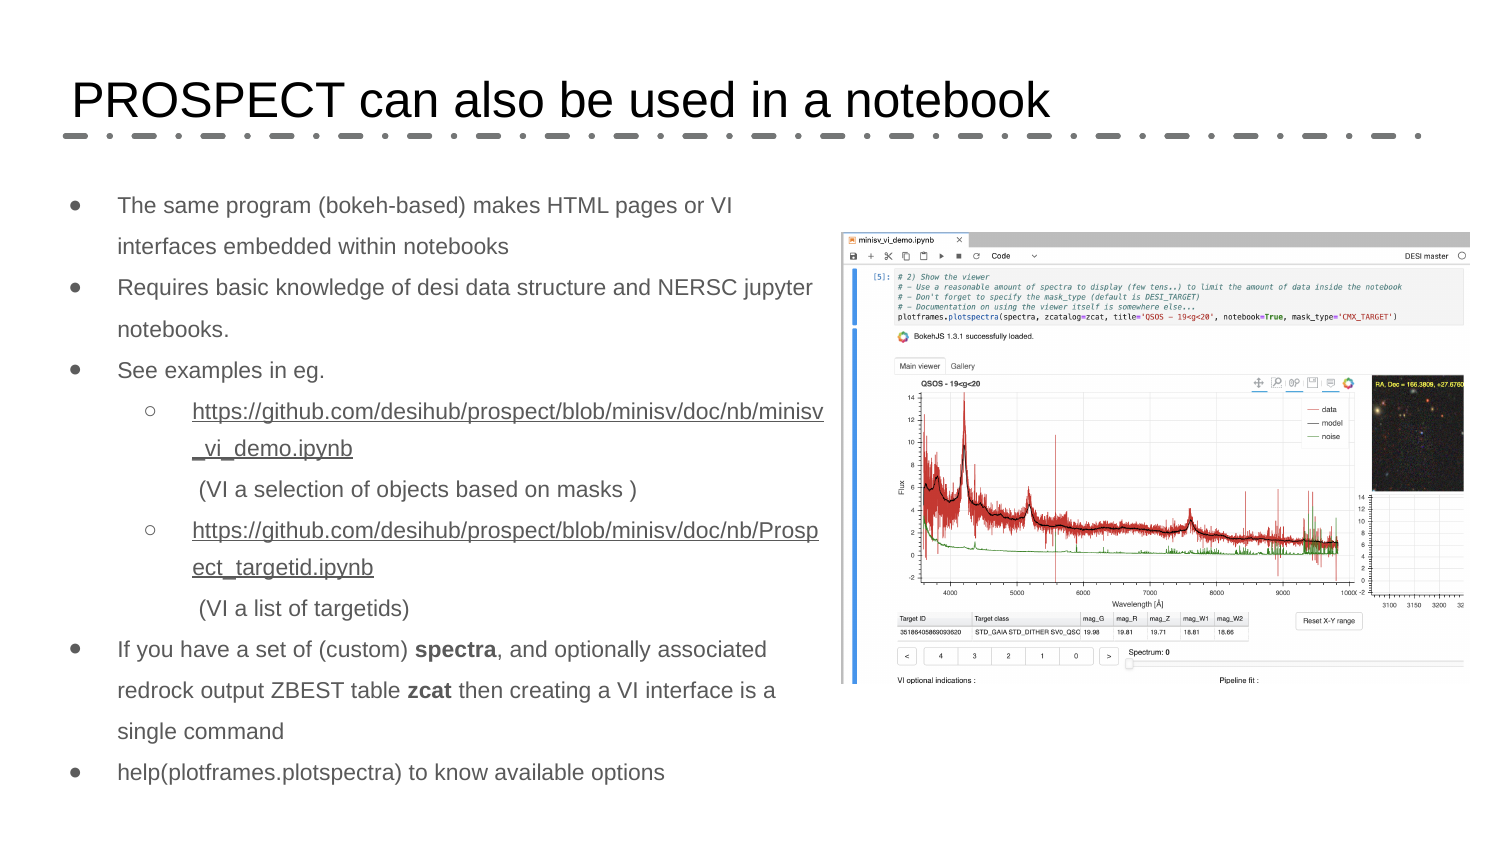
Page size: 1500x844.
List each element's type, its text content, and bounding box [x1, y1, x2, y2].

title PROSPECT can also be used in a notebook [65, 62, 1435, 126]
picture [841, 232, 1470, 684]
list The same program (bokeh-based) makes HTML pages or VI interfaces embedded within notebooks Requires basic knowledge of desi data structure and NERSC jupyter notebooks. See examples in eg. https://github.com/desihub/prospect/blob/minisv/doc/nb/minisv_vi_demo.ipynb (VI a selection of objects based on masks ) https://github.com/desihub/prospect/blob/minisv/doc/nb/Prospect_targetid.ipynb (VI a list of targetids) If you have a set of (custom) spectra, and optionally associated redrock output ZBEST table zcat then creating a VI interface is a single command help(plotframes.plotspectra) to know available options [36, 171, 833, 797]
